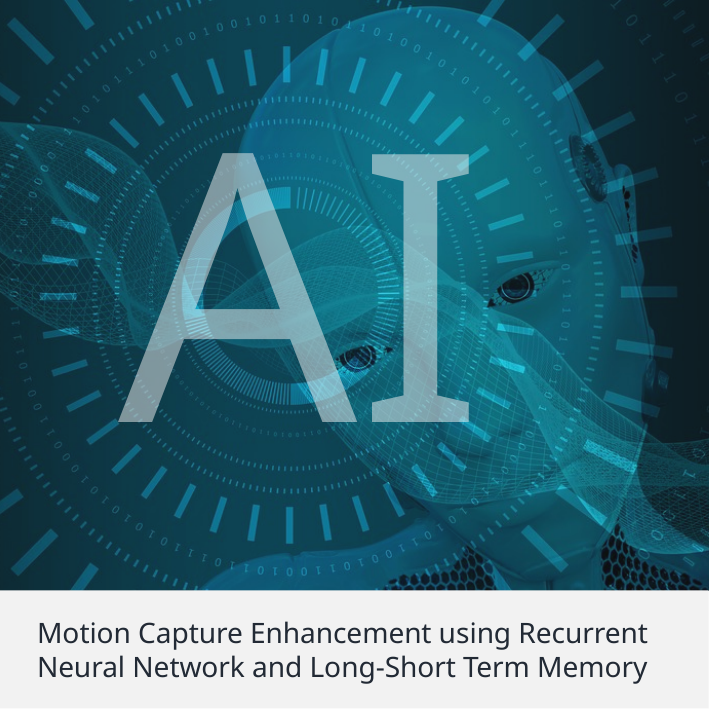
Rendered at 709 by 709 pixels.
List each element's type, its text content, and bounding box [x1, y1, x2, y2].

picture [0, 0, 709, 591]
text_box [0, 591, 709, 709]
text_box Motion Capture Enhancement using Recurrent Neural Network and Long-Short Term Memory [22, 607, 687, 691]
